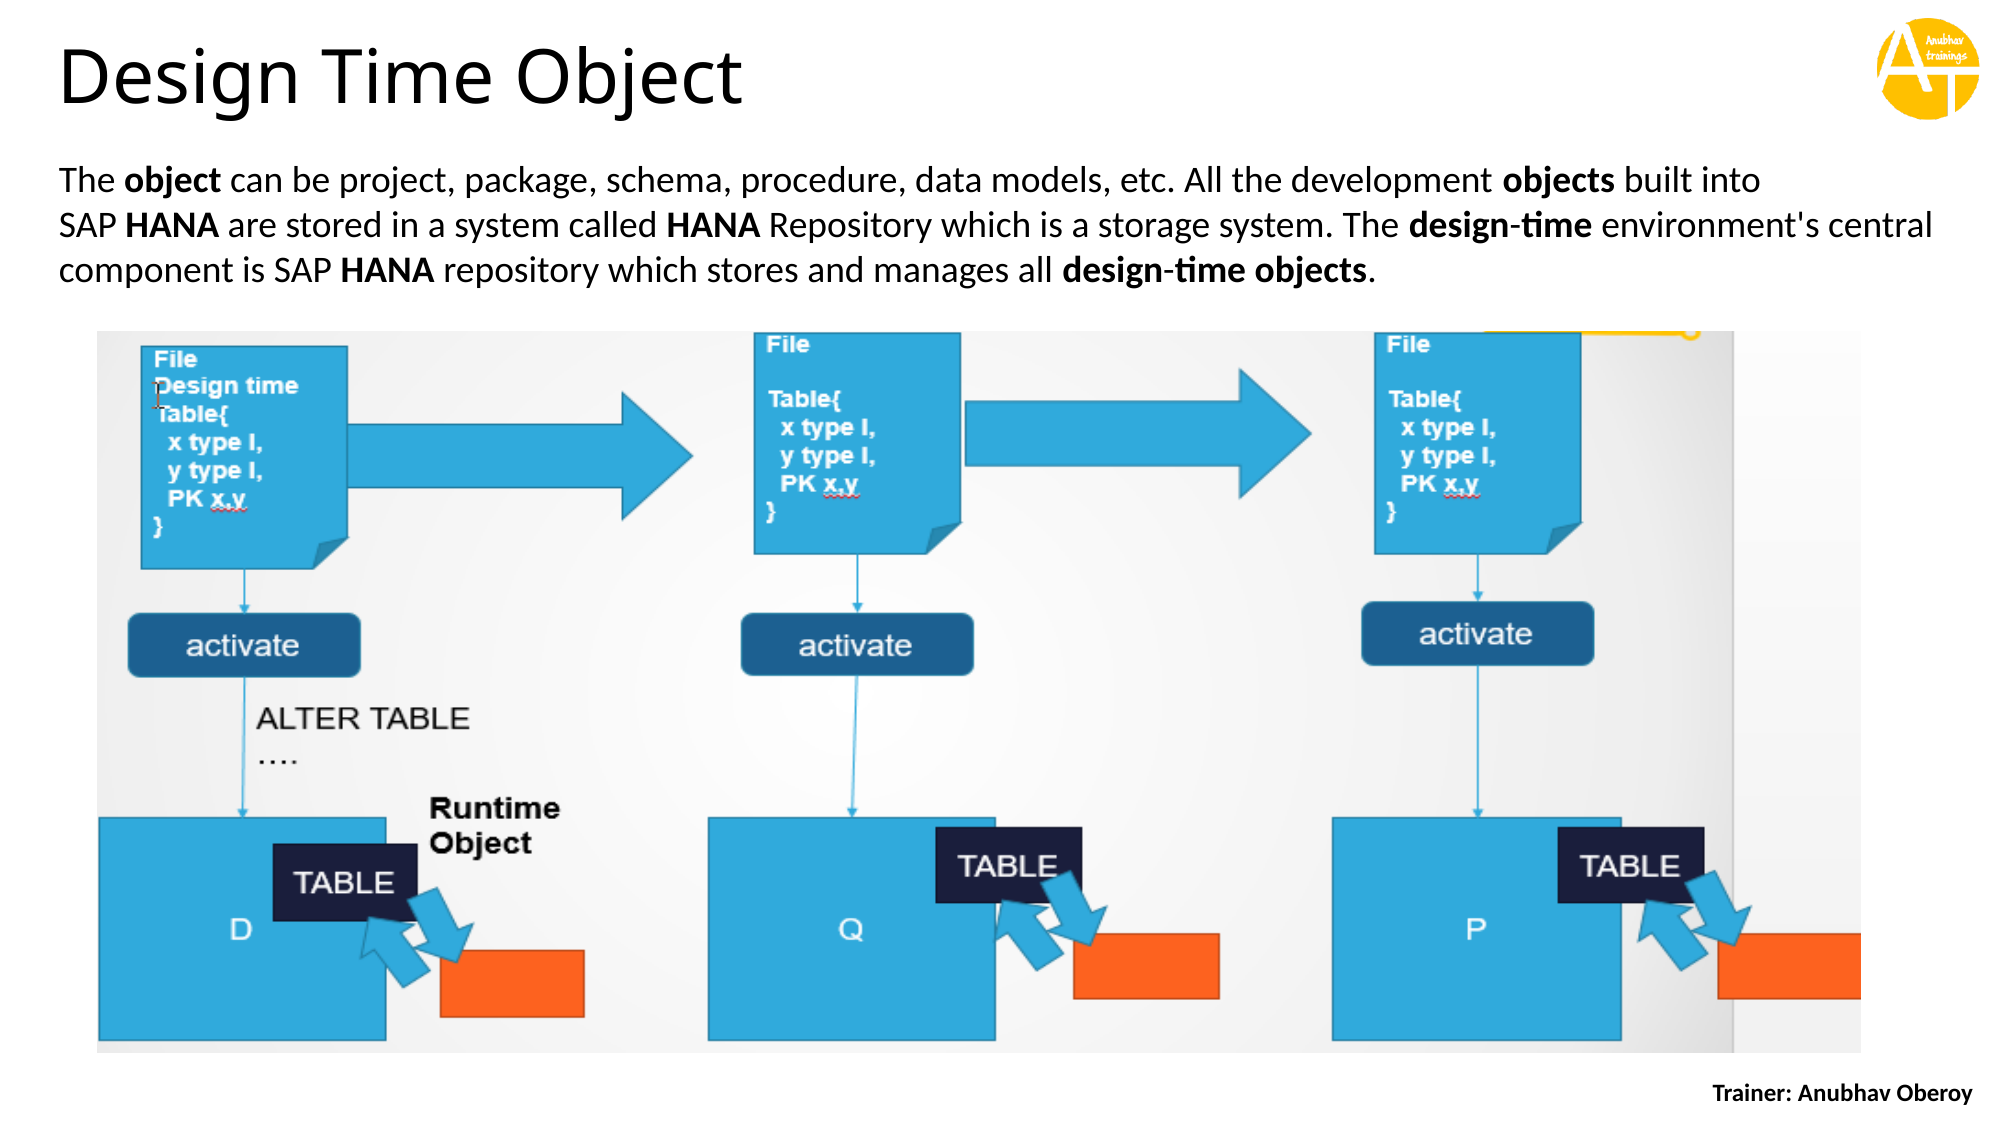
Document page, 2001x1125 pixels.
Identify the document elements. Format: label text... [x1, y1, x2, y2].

picture [97, 331, 1861, 1053]
footer Trainer: Anubhav Oberoy [1660, 1074, 2000, 1108]
text_box The object can be project, package, schema, procedure, data models, etc. All the development objects built into SAP HANA are stored in a system called HANA Repository which is a storage system. The design-time environment's central component is SAP HANA repository which stores and manages all design-time objects. [44, 147, 1997, 297]
picture [1866, 11, 1985, 128]
text_box Design Time Object [42, 30, 1896, 148]
